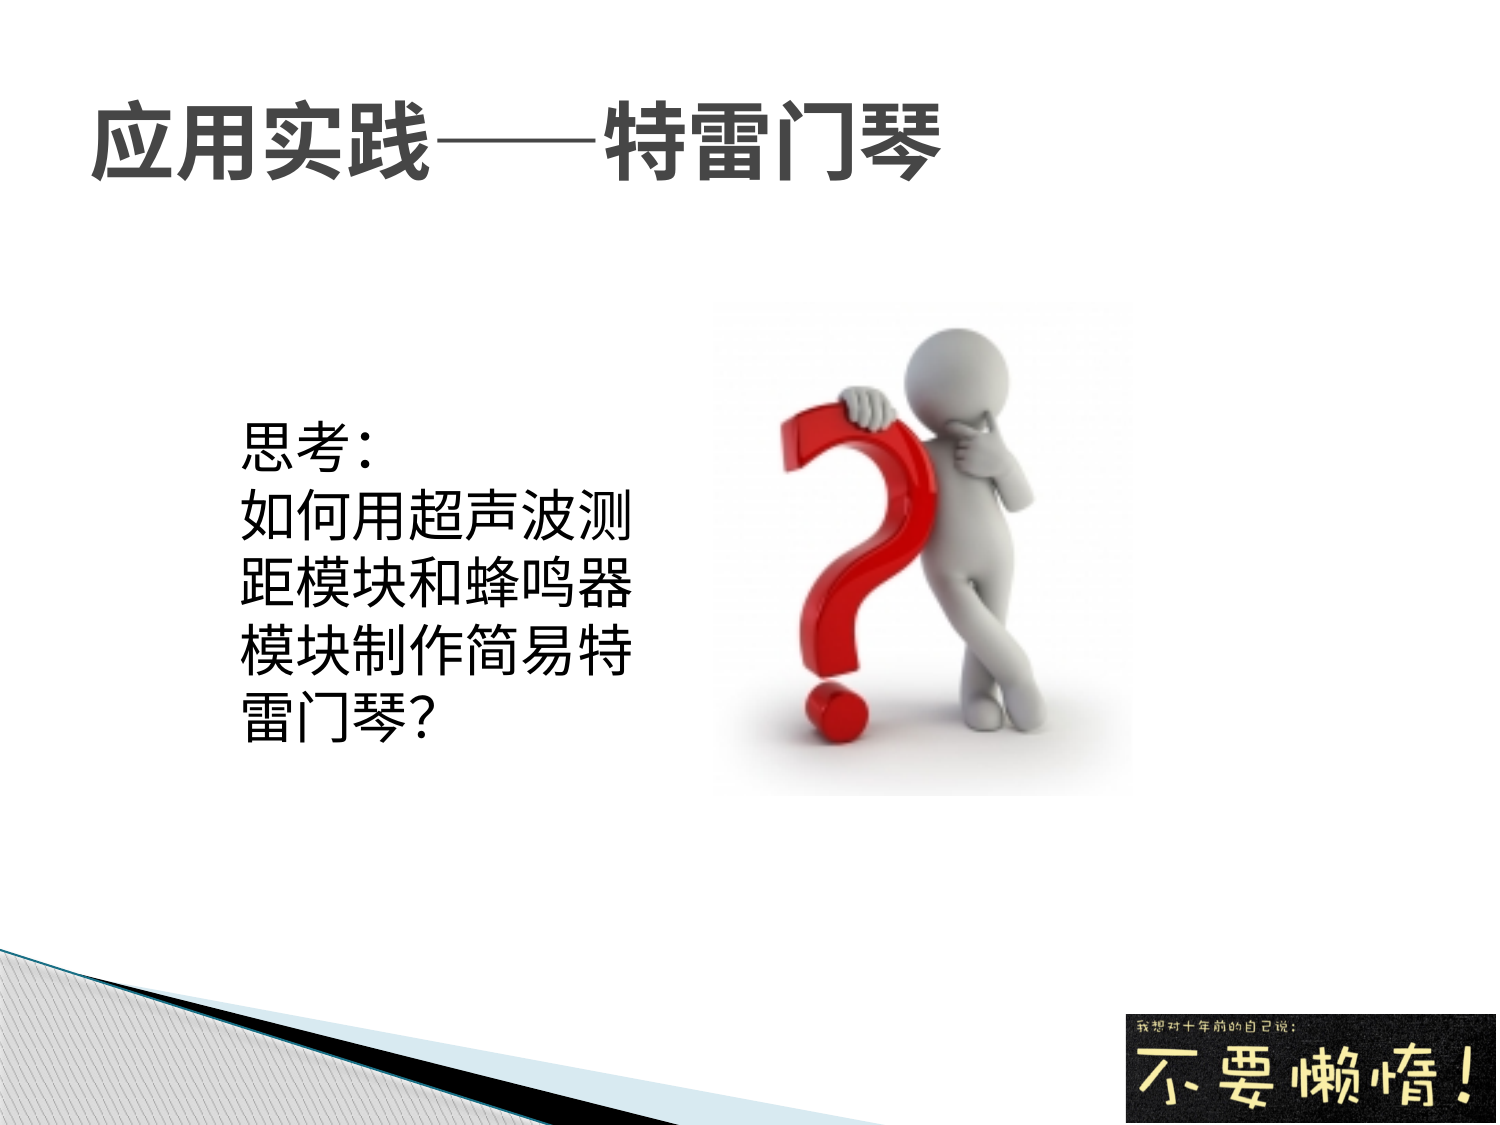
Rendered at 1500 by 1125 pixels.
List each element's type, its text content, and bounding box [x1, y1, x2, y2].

title 应用实践——特雷门琴 [75, 45, 1425, 233]
picture [1125, 1013, 1497, 1124]
text_box 思考： 如何用超声波测距模块和蜂鸣器模块制作简易特雷门琴？ [206, 405, 578, 758]
picture [584, 302, 1270, 797]
